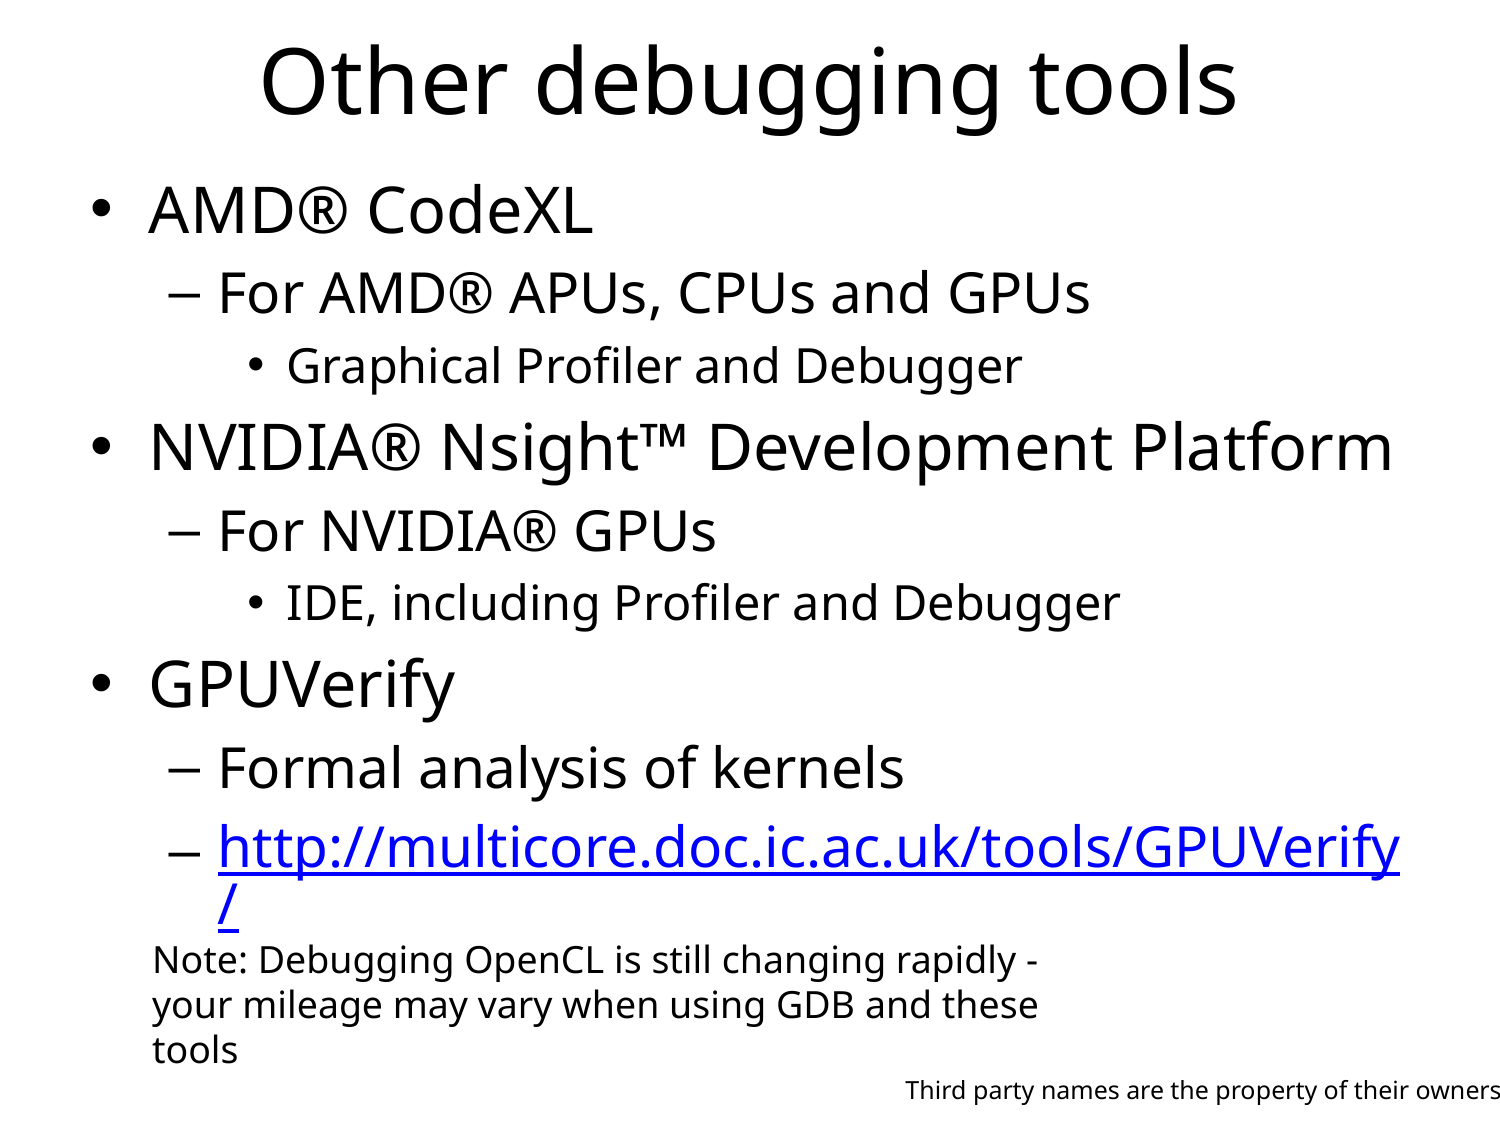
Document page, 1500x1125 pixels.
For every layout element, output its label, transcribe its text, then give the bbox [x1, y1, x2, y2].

title Other debugging tools [75, 0, 1425, 160]
list AMD® CodeXL For AMD® APUs, CPUs and GPUs Graphical Profiler and Debugger NVIDIA® Nsight™ Development Platform For NVIDIA® GPUs IDE, including Profiler and Debugger GPUVerify Formal analysis of kernels http://multicore.doc.ic.ac.uk/tools/GPUVerify/ [75, 160, 1425, 904]
text_box Third party names are the property of their owners. [890, 1066, 1500, 1125]
text_box Note: Debugging OpenCL is still changing rapidly - your mileage may vary when using GDB and these tools [137, 928, 1117, 1079]
